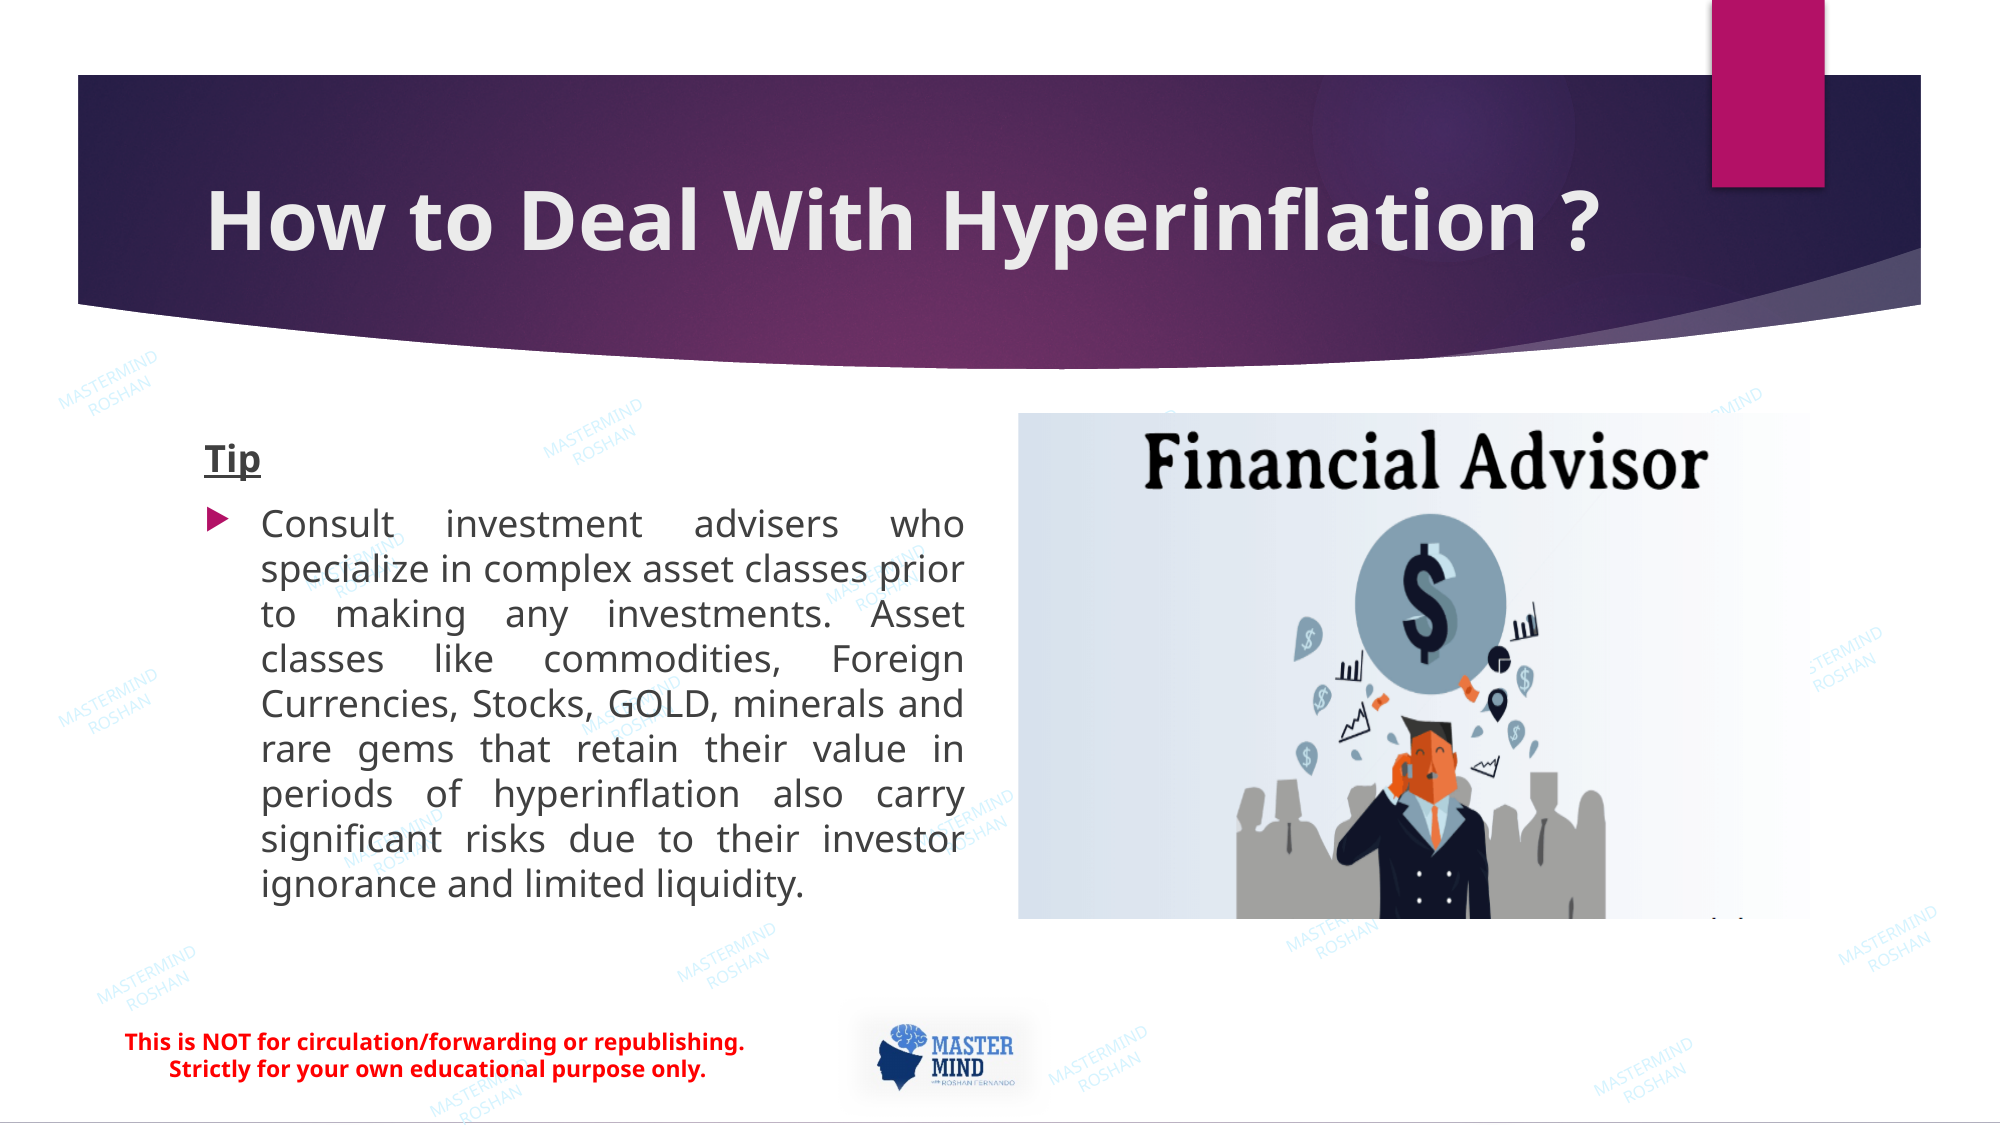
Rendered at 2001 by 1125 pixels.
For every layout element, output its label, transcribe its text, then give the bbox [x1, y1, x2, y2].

list Tip Consult investment advisers who specialize in complex asset classes prior to making any investments. Asset classes like commodities, Foreign Currencies, Stocks, GOLD, minerals and rare gems that retain their value in periods of hyperinflation also carry significant risks due to their investor ignorance and limited liquidity. [189, 427, 981, 988]
picture [871, 1030, 1018, 1084]
title How to Deal With Hyperinflation ? [189, 159, 1627, 276]
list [1018, 413, 1811, 919]
